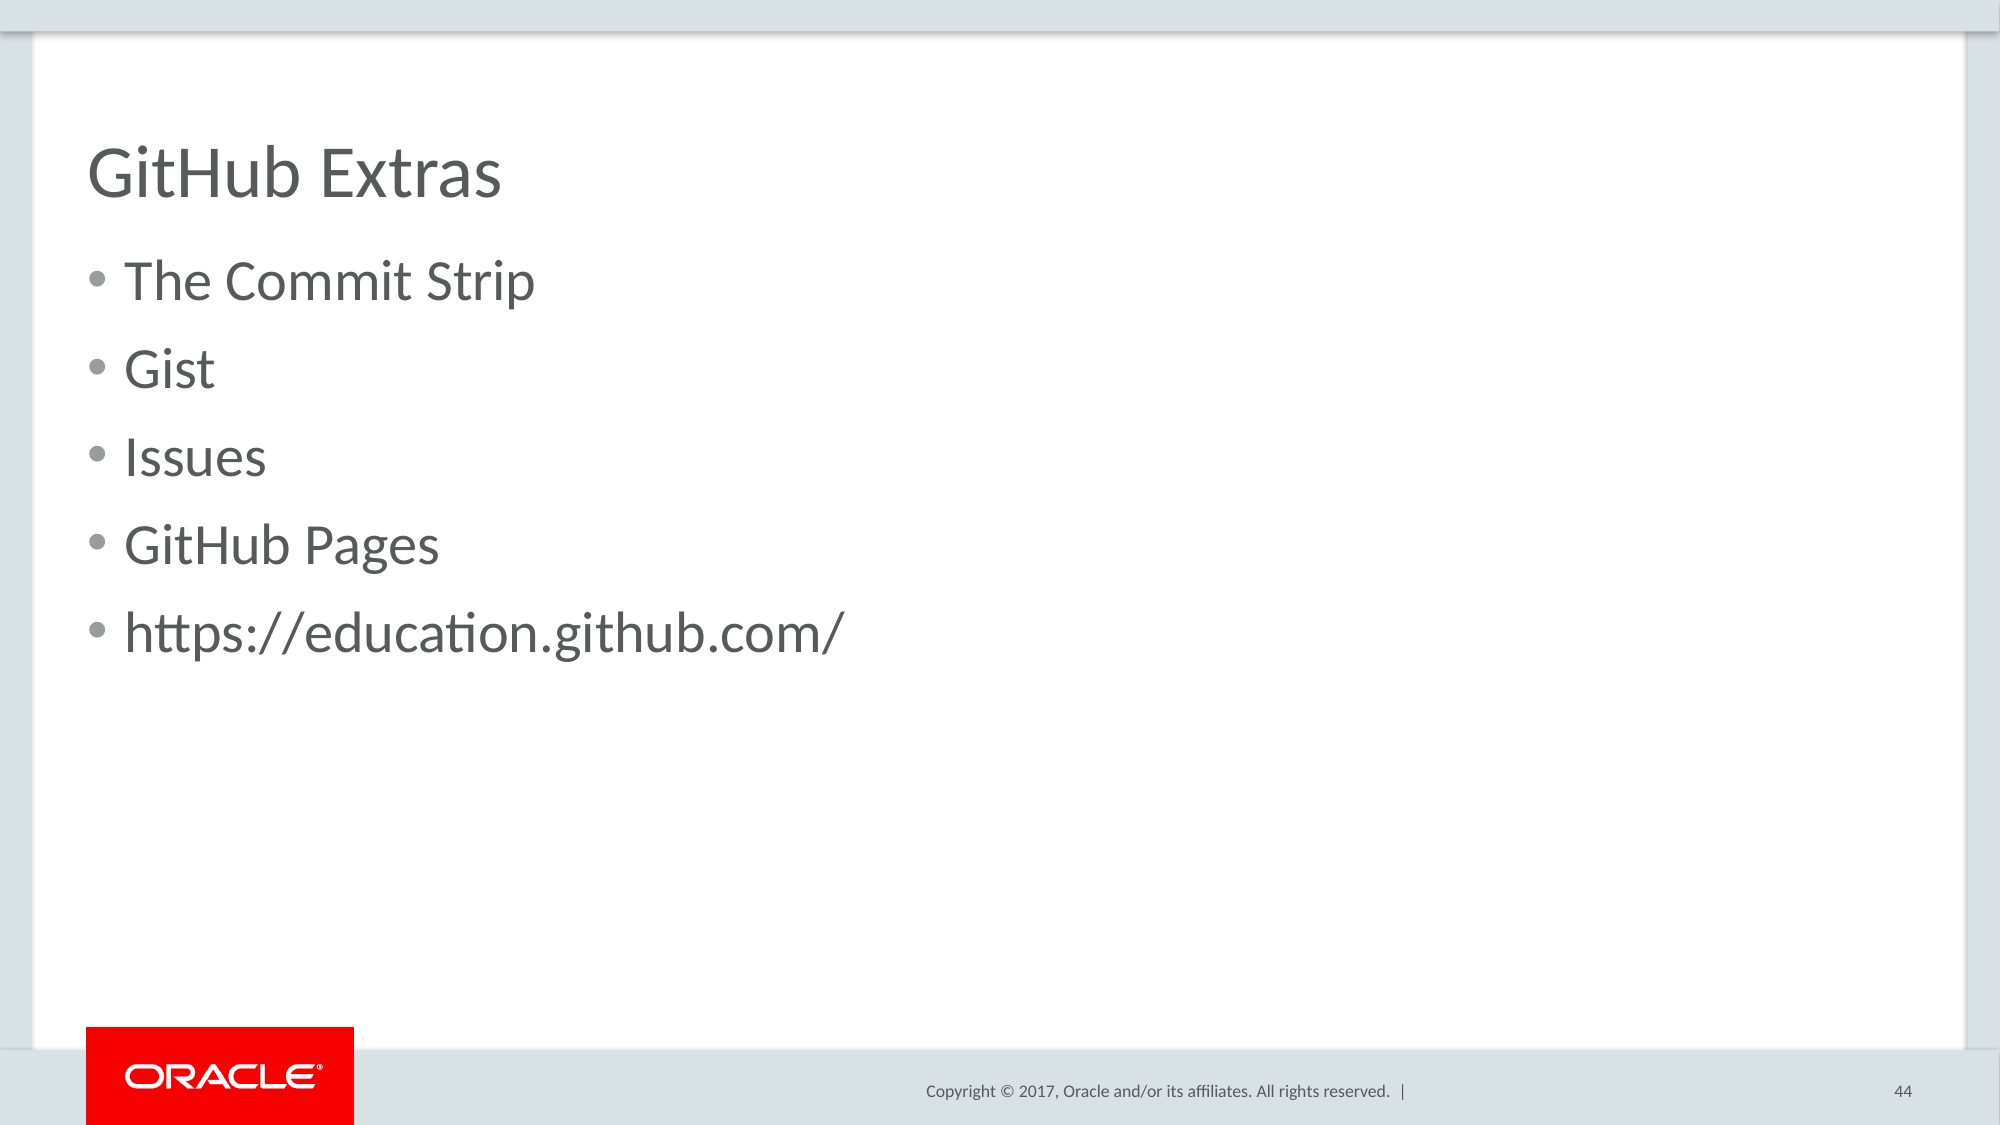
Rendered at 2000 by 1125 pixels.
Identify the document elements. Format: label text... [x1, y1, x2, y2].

list The Commit Strip Gist Issues GitHub Pages https://education.github.com/ [87, 249, 1913, 975]
slide_number 44 [1857, 1075, 1913, 1106]
picture [86, 1027, 354, 1125]
title GitHub Extras [87, 66, 1913, 213]
